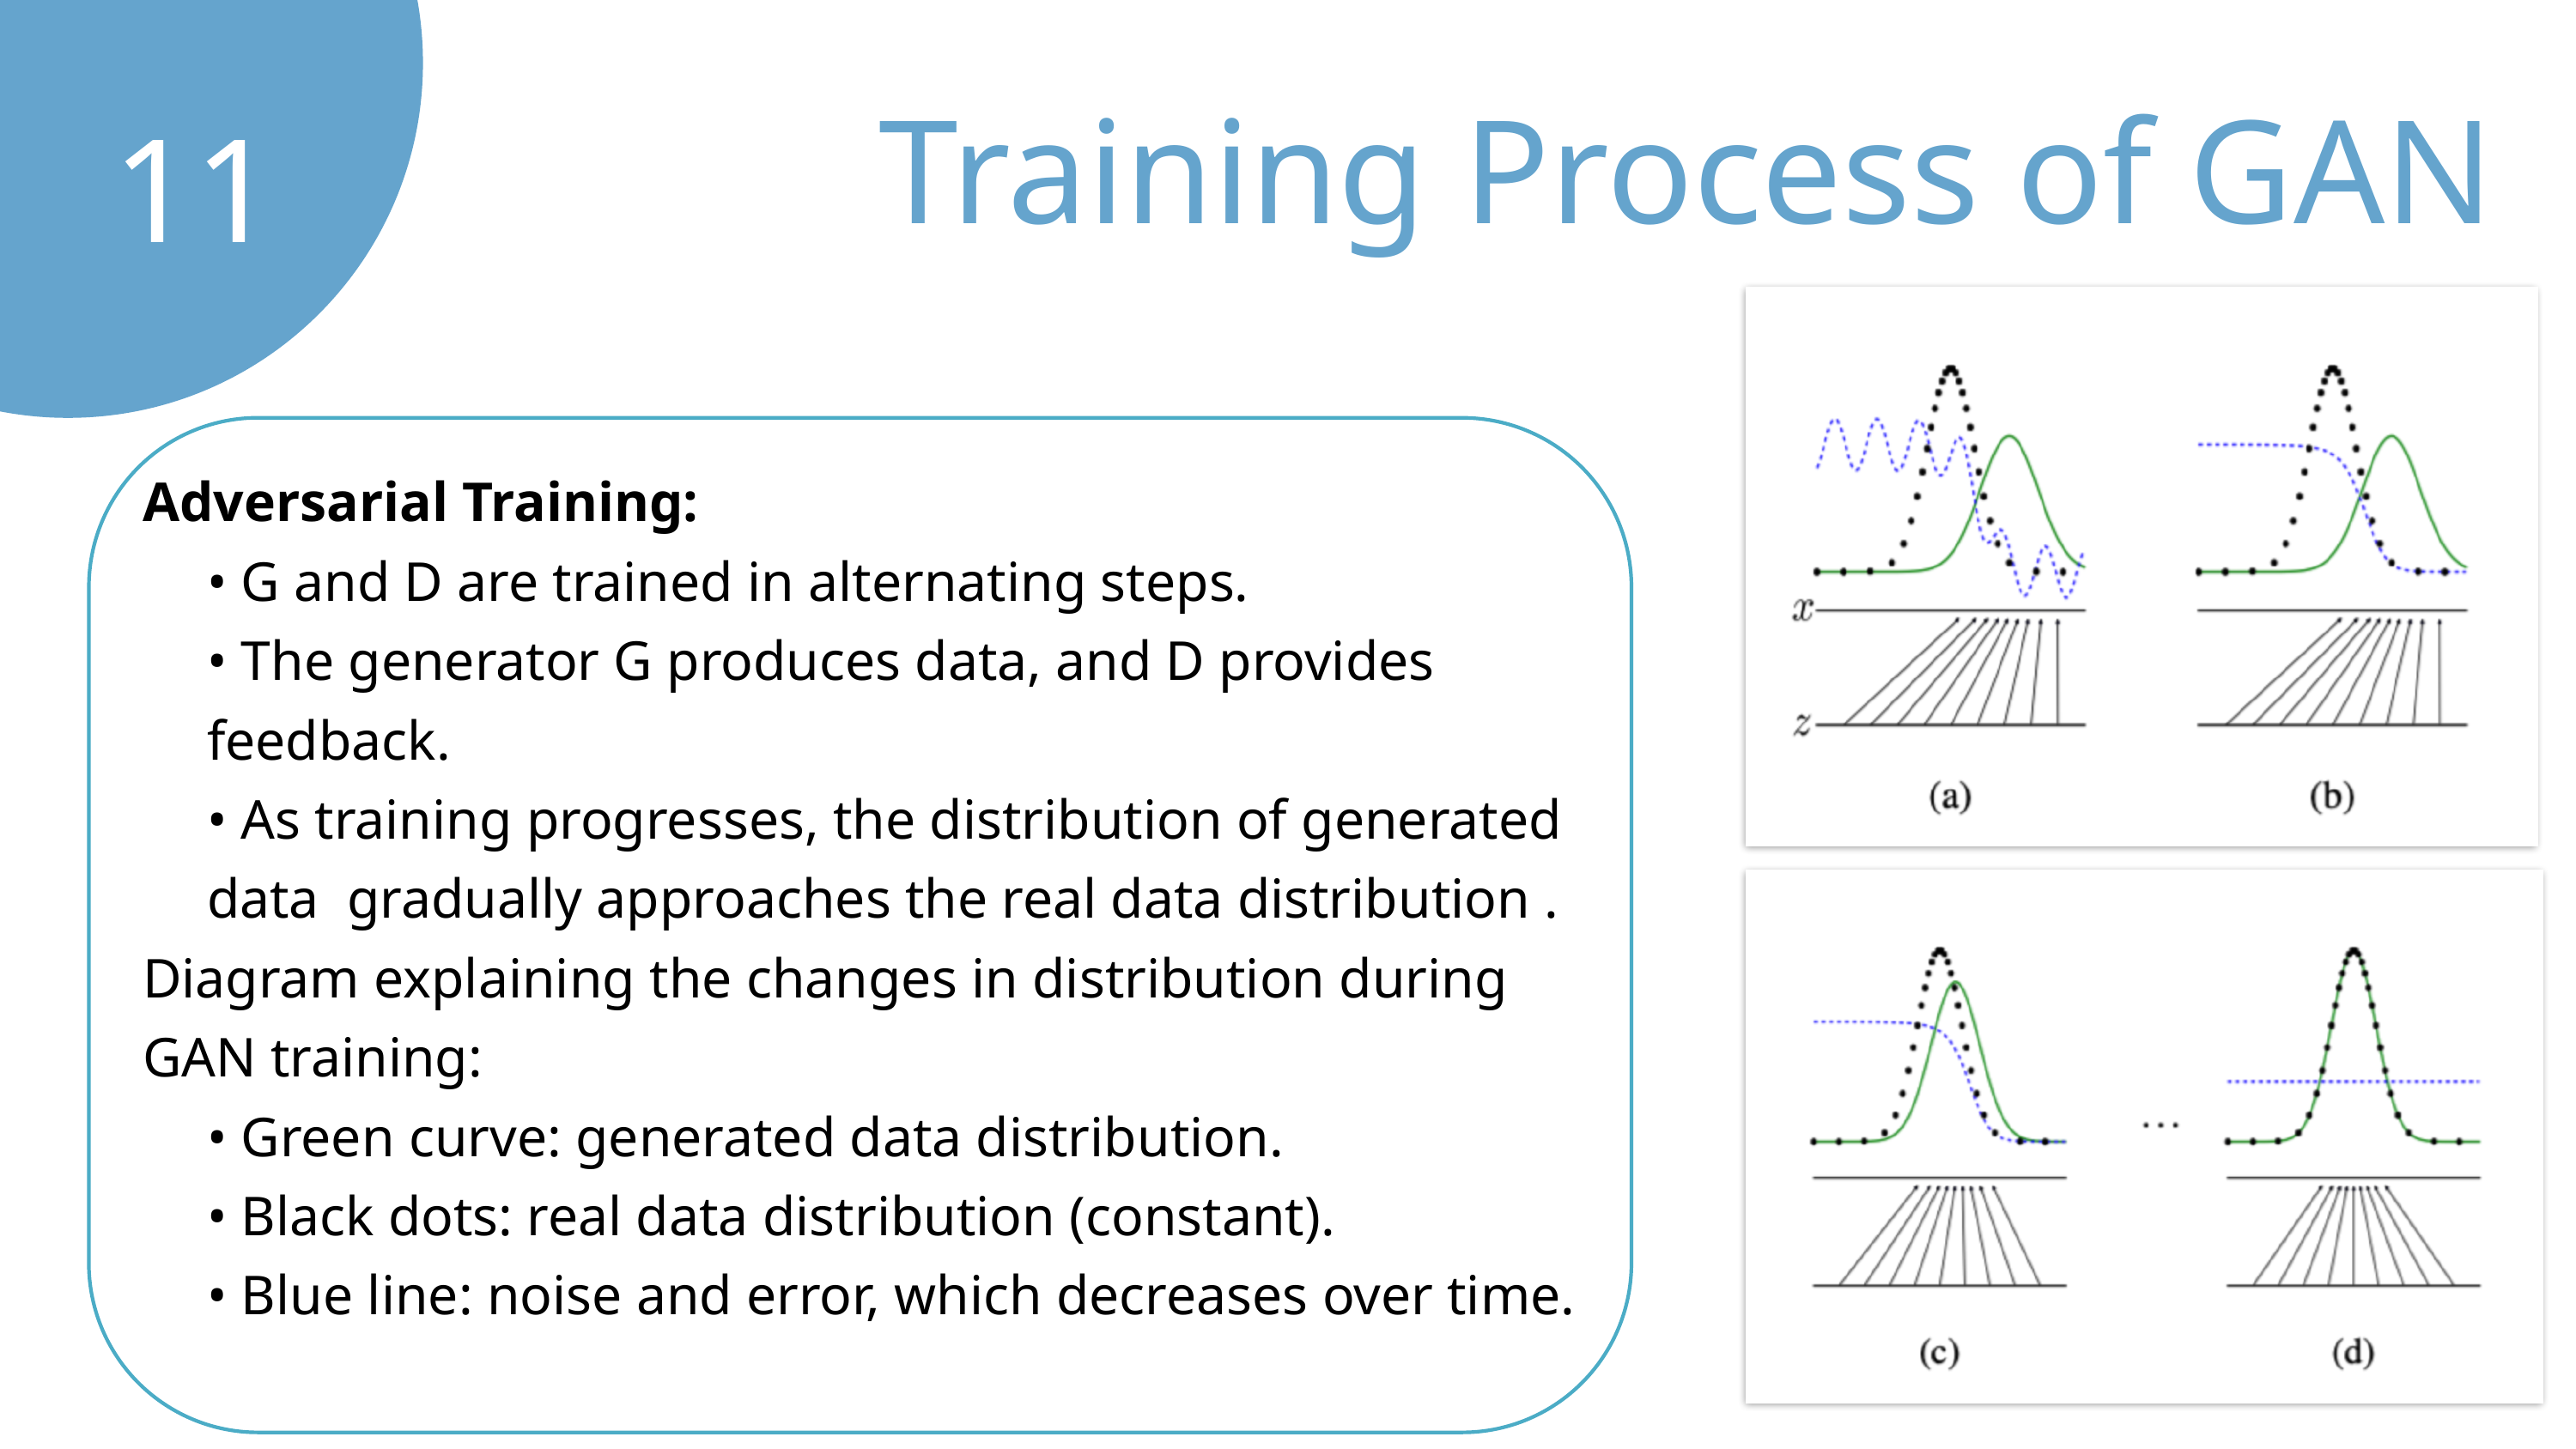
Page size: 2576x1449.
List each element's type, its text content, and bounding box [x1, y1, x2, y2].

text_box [0, 0, 423, 418]
picture [1758, 299, 2526, 834]
text_box Training Process of GAN [798, 52, 2576, 453]
picture [1758, 882, 2531, 1391]
text_box [87, 415, 1634, 1434]
